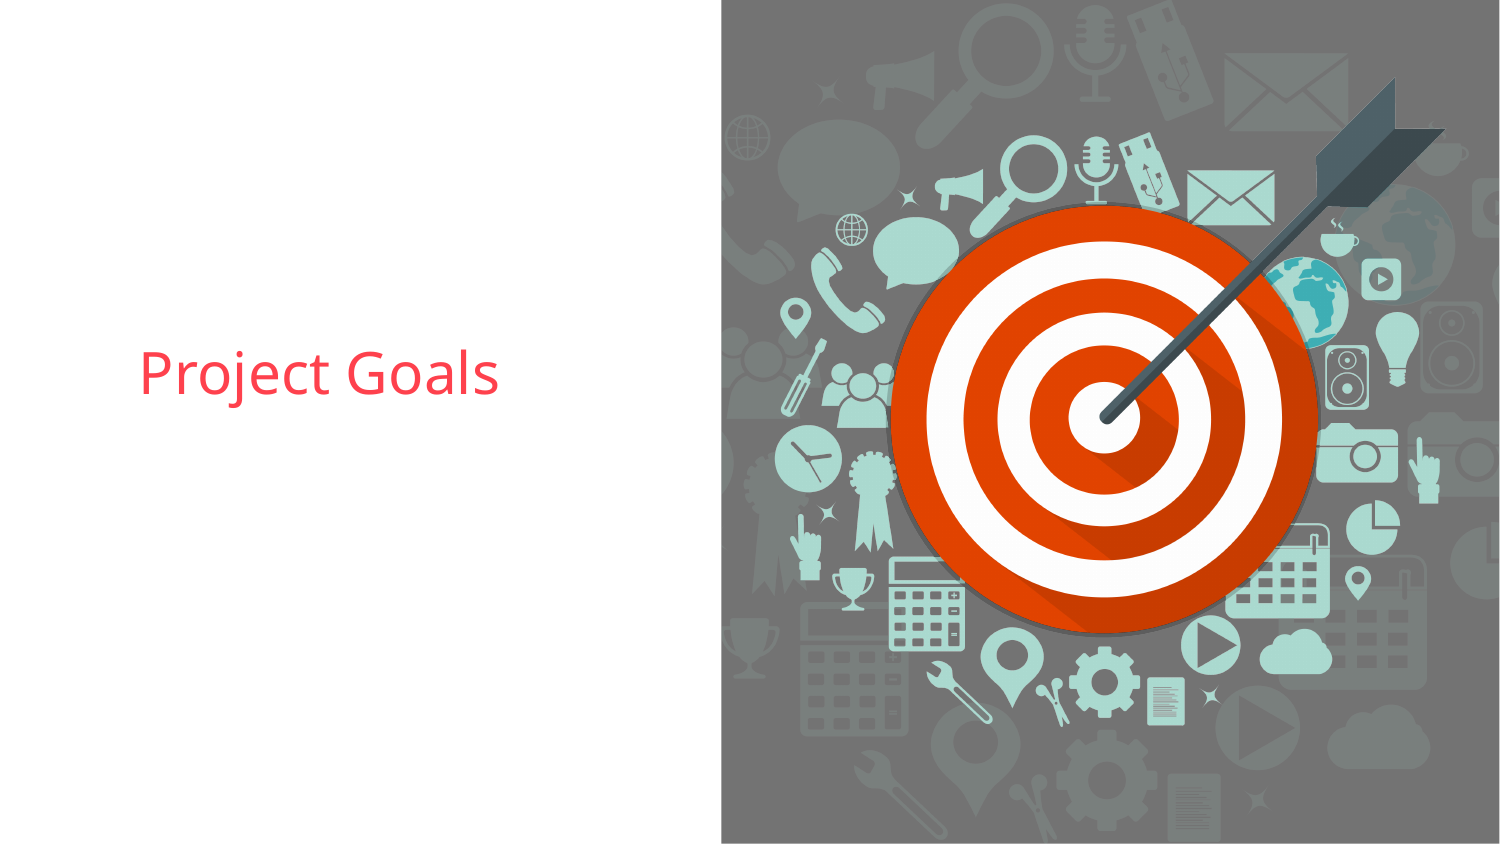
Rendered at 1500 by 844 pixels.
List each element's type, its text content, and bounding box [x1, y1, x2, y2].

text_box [721, 0, 1500, 844]
title Project Goals [138, 335, 615, 409]
